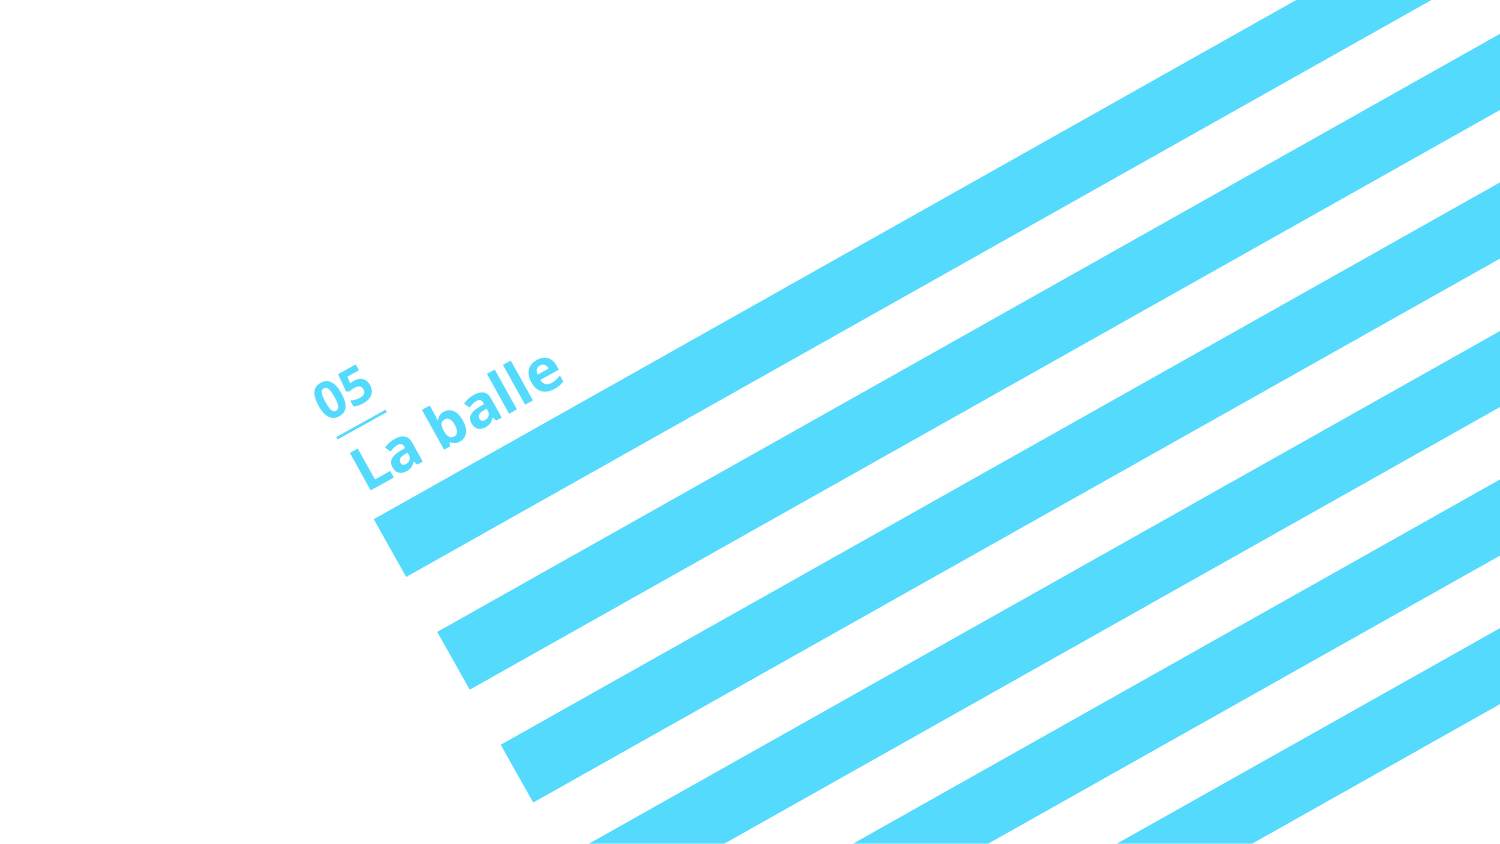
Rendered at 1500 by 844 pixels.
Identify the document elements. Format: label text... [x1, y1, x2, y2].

title La balle [328, 0, 1401, 683]
list 05 [304, 312, 457, 426]
